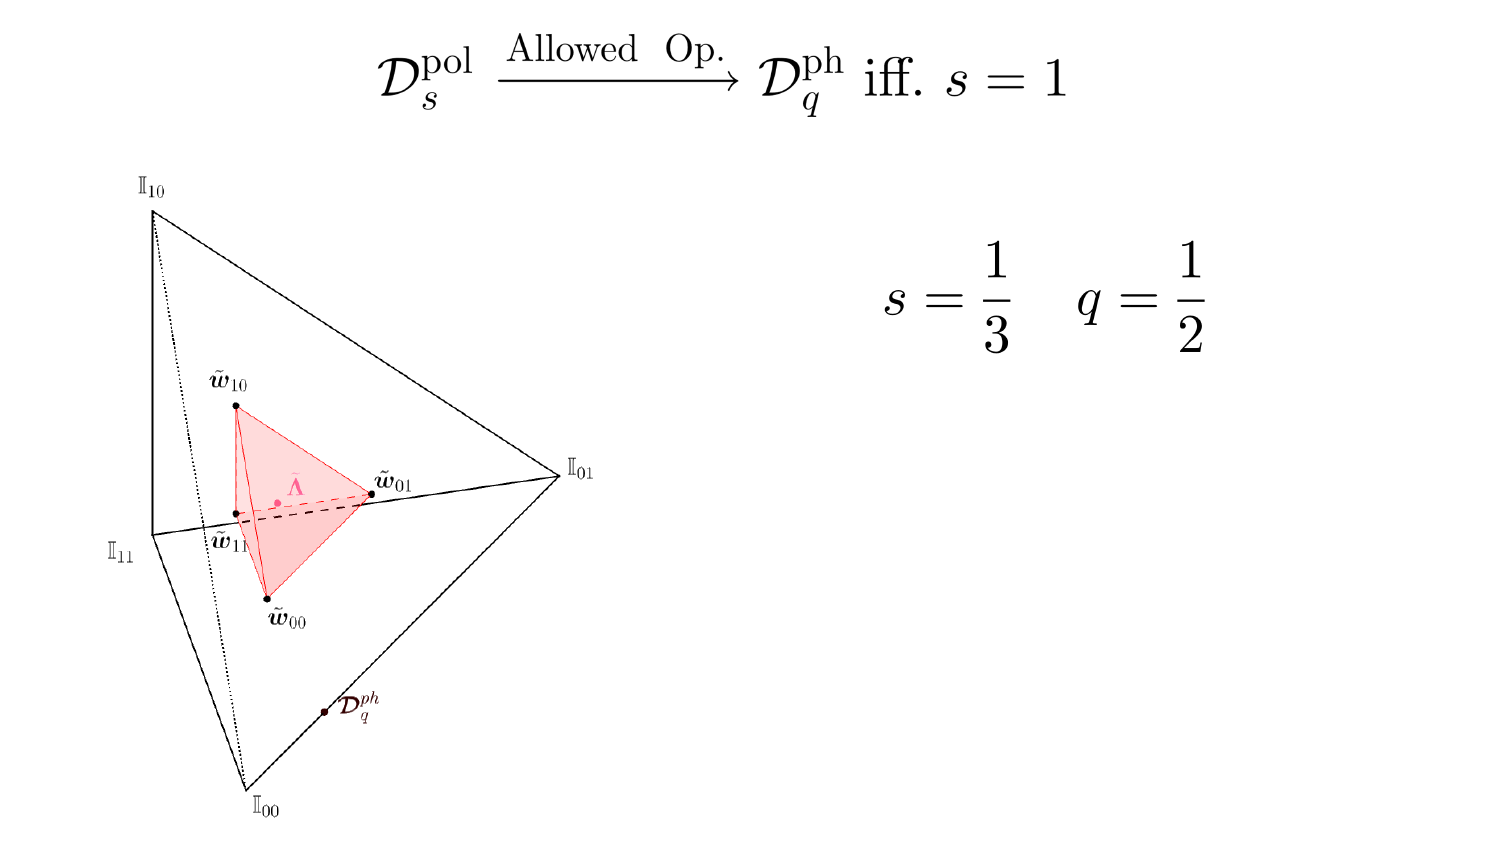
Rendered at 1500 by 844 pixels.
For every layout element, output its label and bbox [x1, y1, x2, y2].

picture [866, 226, 1031, 372]
picture [0, 18, 1090, 844]
picture [1060, 226, 1226, 372]
